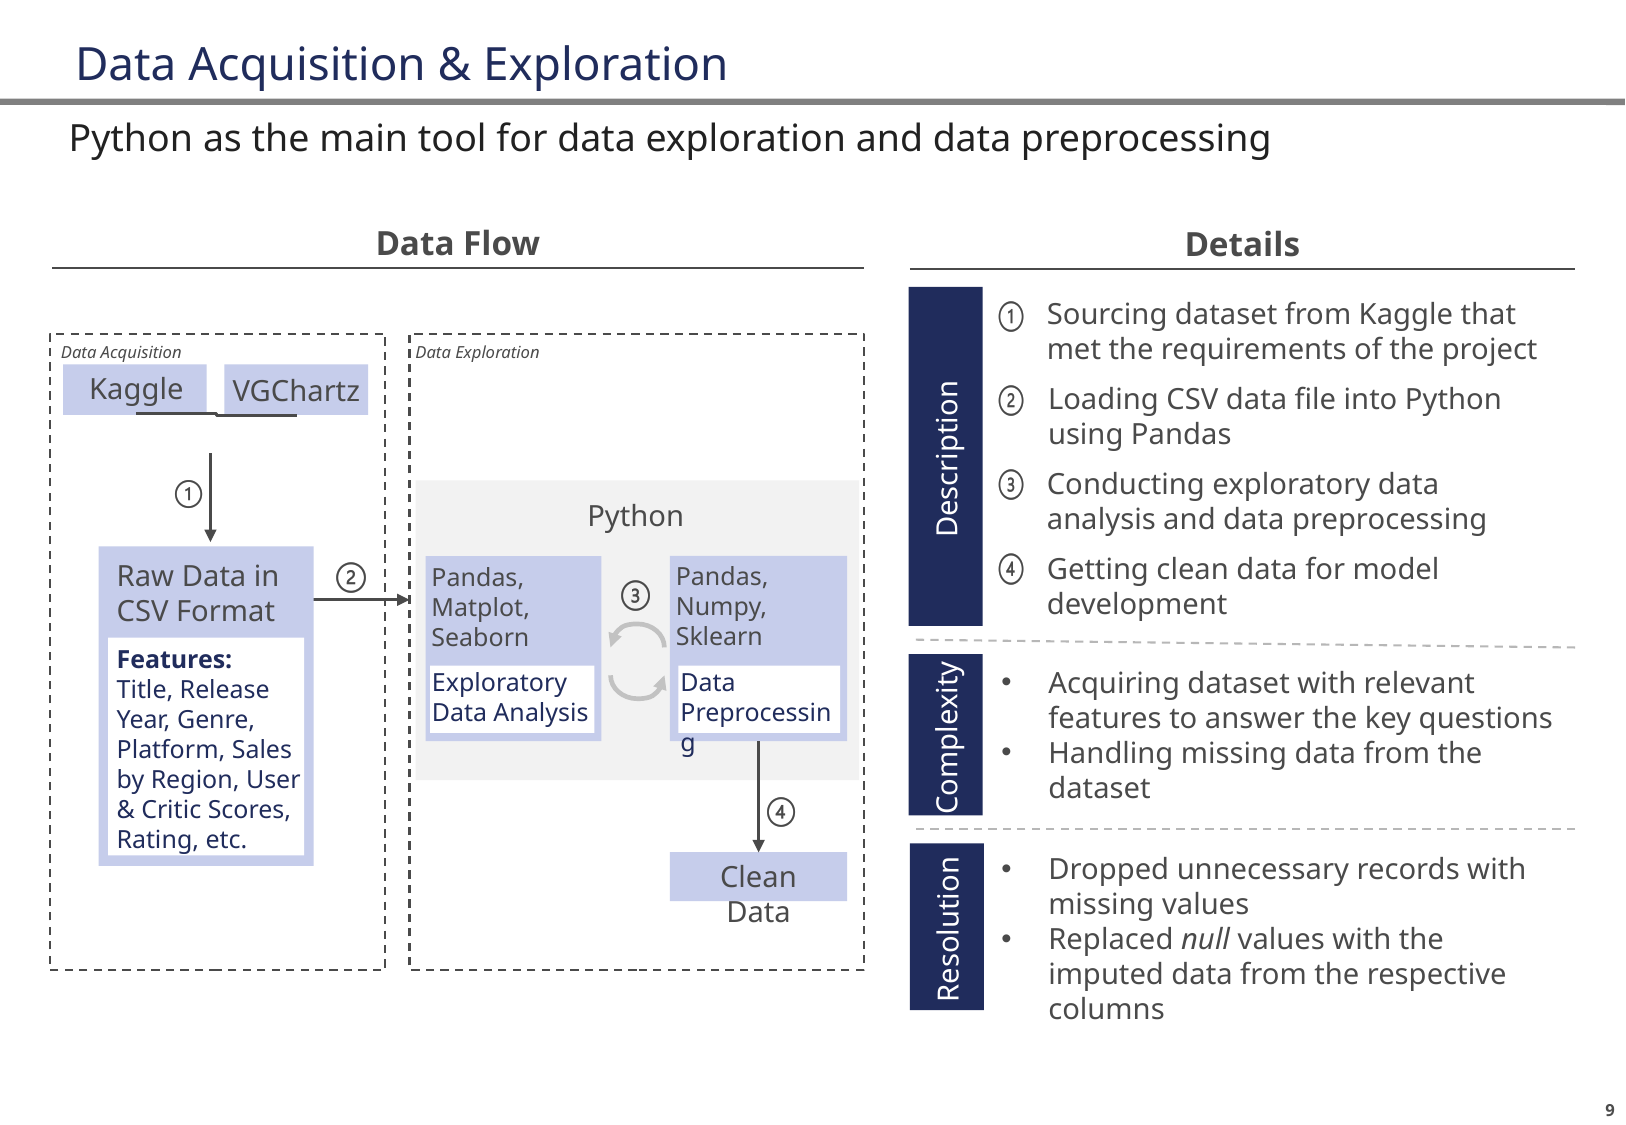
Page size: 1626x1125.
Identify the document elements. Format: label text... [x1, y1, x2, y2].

text_box Dropped unnecessary records with missing values Replaced null values with the imputed data from the respective columns [995, 844, 1560, 1026]
text_box Description [908, 286, 983, 626]
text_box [995, 289, 1561, 622]
text_box Python as the main tool for data exploration and data preprocessing [68, 108, 1585, 160]
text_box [909, 219, 1576, 270]
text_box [51, 216, 864, 269]
title Data Acquisition & Exploration [75, 25, 1550, 90]
text_box Complexity [908, 655, 983, 816]
text_box Resolution [909, 843, 984, 1011]
text_box Acquiring dataset with relevant features to answer the key questions Handling missing data from the dataset [995, 658, 1560, 805]
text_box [49, 333, 864, 971]
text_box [909, 639, 1576, 648]
